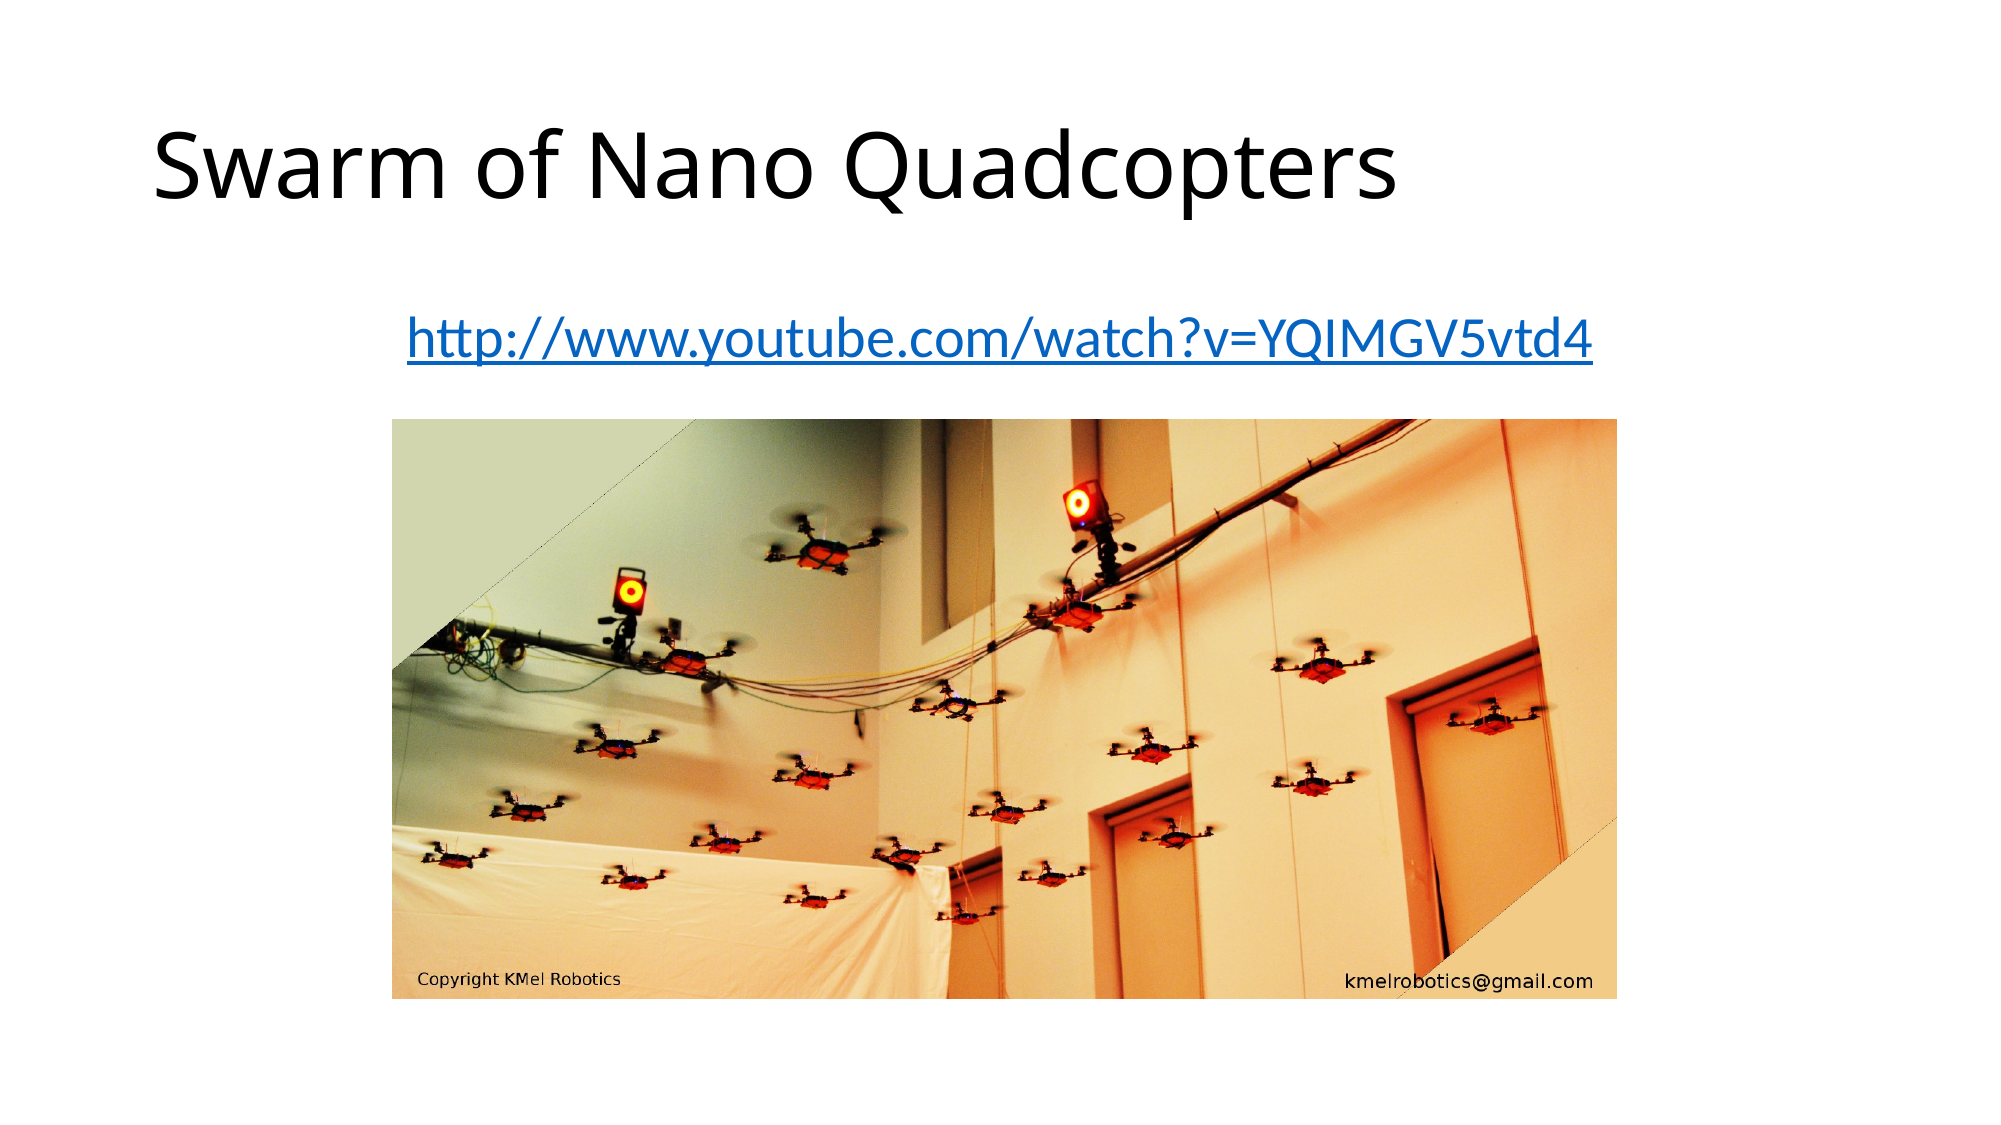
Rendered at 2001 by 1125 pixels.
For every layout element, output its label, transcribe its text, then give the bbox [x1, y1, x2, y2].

picture [392, 419, 1617, 999]
title Swarm of Nano Quadcopters [137, 59, 1863, 278]
list http://www.youtube.com/watch?v=YQIMGV5vtd4 [137, 299, 1863, 1014]
